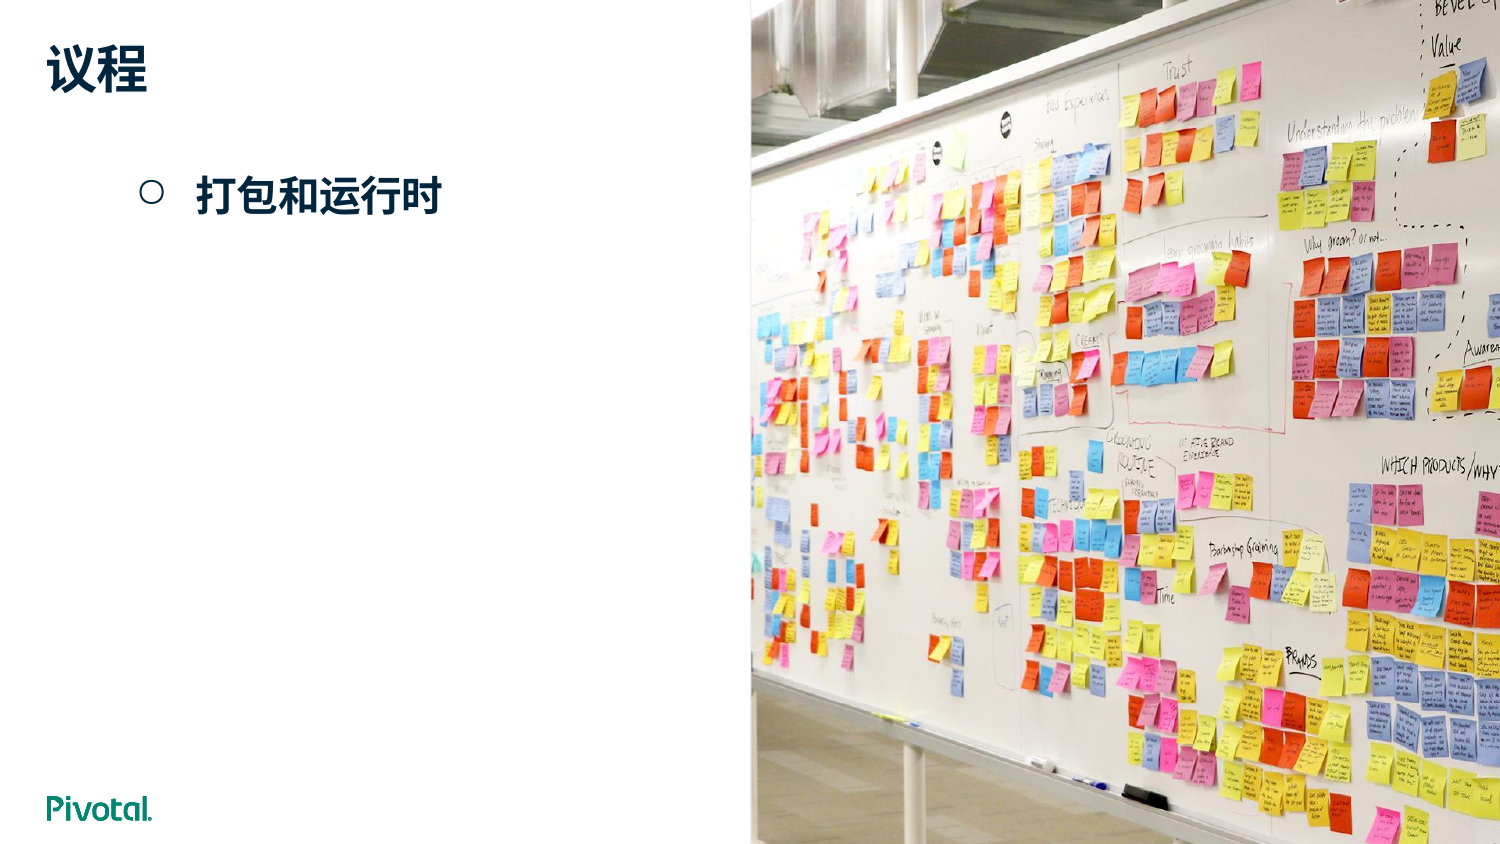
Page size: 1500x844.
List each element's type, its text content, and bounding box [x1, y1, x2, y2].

text_box [66, 802, 71, 821]
text_box [92, 802, 109, 821]
text_box [142, 796, 147, 821]
text_box [123, 802, 140, 821]
text_box [111, 798, 122, 821]
text_box [72, 802, 92, 821]
title 议程 [43, 34, 232, 178]
text_box [47, 796, 64, 821]
text_box 打包和运行时 [60, 157, 711, 220]
picture [749, 0, 1500, 844]
